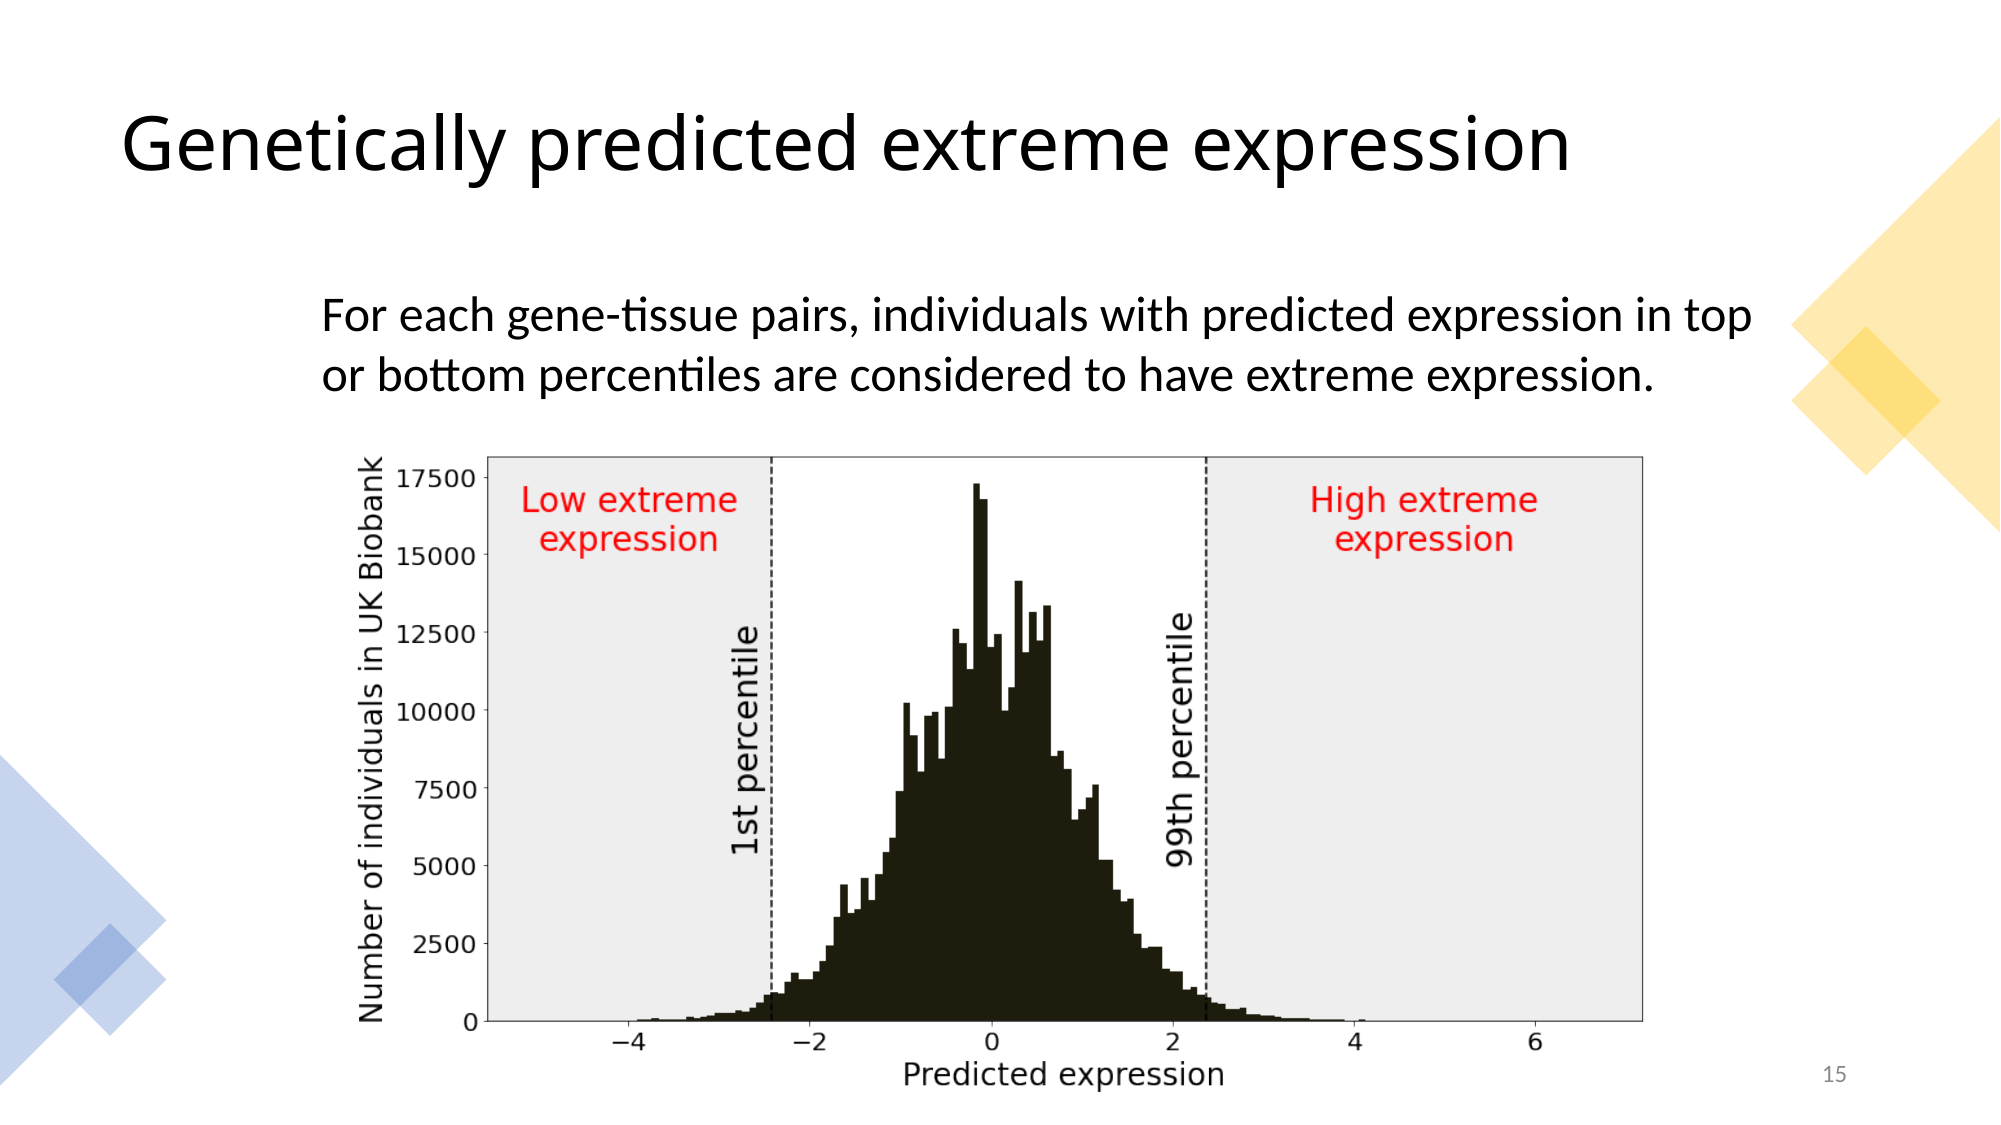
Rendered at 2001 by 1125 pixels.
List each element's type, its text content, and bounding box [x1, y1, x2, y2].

text_box For each gene-tissue pairs, individuals with predicted expression in top or bottom percentiles are considered to have extreme expression. [306, 274, 1814, 410]
text_box [52, 921, 168, 1038]
picture [350, 446, 1650, 1100]
slide_number 15 [1412, 1042, 1863, 1103]
text_box [1799, 363, 1904, 477]
text_box [0, 753, 168, 1088]
text_box [0, 0, 2000, 1125]
text_box [1814, 115, 2000, 535]
title Genetically predicted extreme expression [105, 52, 1895, 240]
